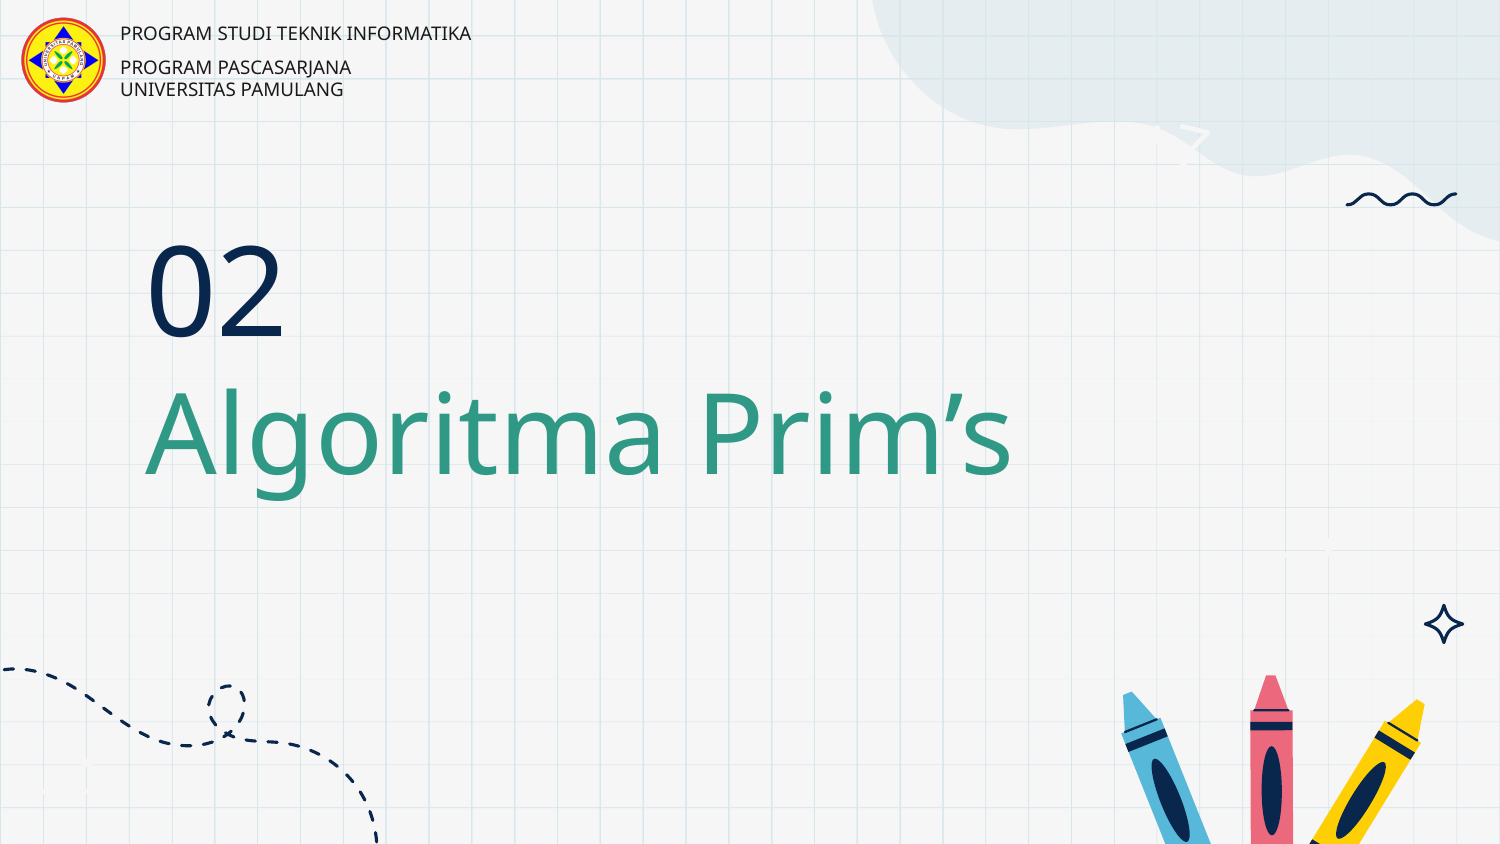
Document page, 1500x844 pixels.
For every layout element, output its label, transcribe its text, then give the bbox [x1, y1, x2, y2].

title 02 [130, 226, 402, 352]
text_box PROGRAM STUDI TEKNIK INFORMATIKA PROGRAM PASCASARJANA UNIVERSITAS PAMULANG [135, 26, 520, 96]
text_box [1120, 675, 1425, 844]
title Algoritma Prim’s [130, 352, 1339, 508]
picture [0, 0, 1500, 844]
